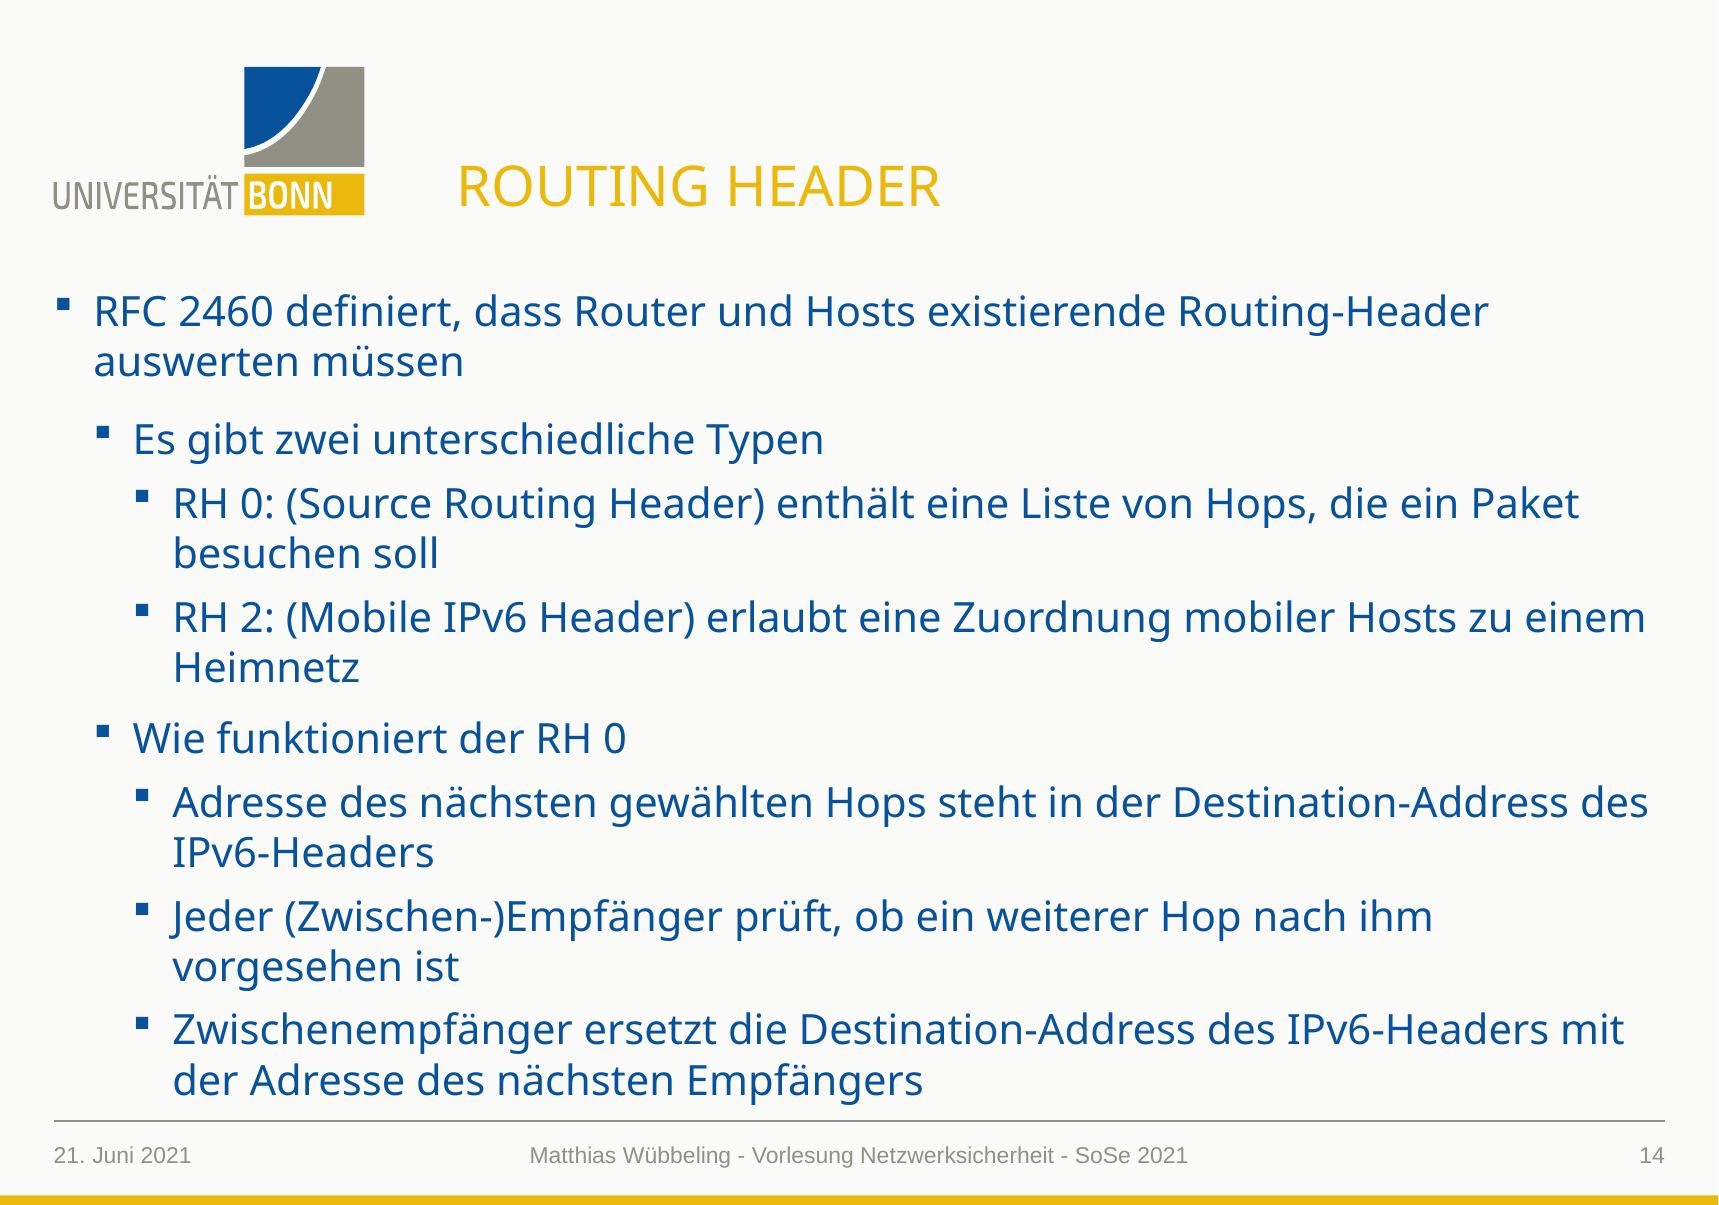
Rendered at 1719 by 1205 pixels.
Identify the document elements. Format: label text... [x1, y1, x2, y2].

slide_number 14 [1557, 1121, 1665, 1189]
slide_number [53, 1121, 215, 1189]
list RFC 2460 definiert, dass Router und Hosts existierende Routing-Header auswerten müssen Es gibt zwei unterschiedliche Typen RH 0: (Source Routing Header) enthält eine Liste von Hops, die ein Paket besuchen soll RH 2: (Mobile IPv6 Header) erlaubt eine Zuordnung mobiler Hosts zu einem Heimnetz Wie funktioniert der RH 0 Adresse des nächsten gewählten Hops steht in der Destination-Address des IPv6-Headers Jeder (Zwischen-)Empfänger prüft, ob ein weiterer Hop nach ihm vorgesehen ist Zwischenempfänger ersetzt die Destination-Address des IPv6-Headers mit der Adresse des nächsten Empfängers [53, 284, 1665, 1055]
footer Matthias Wübbeling - Vorlesung Netzwerksicherheit - SoSe 2021 [389, 1121, 1329, 1189]
title Routing Header [456, 67, 1665, 218]
